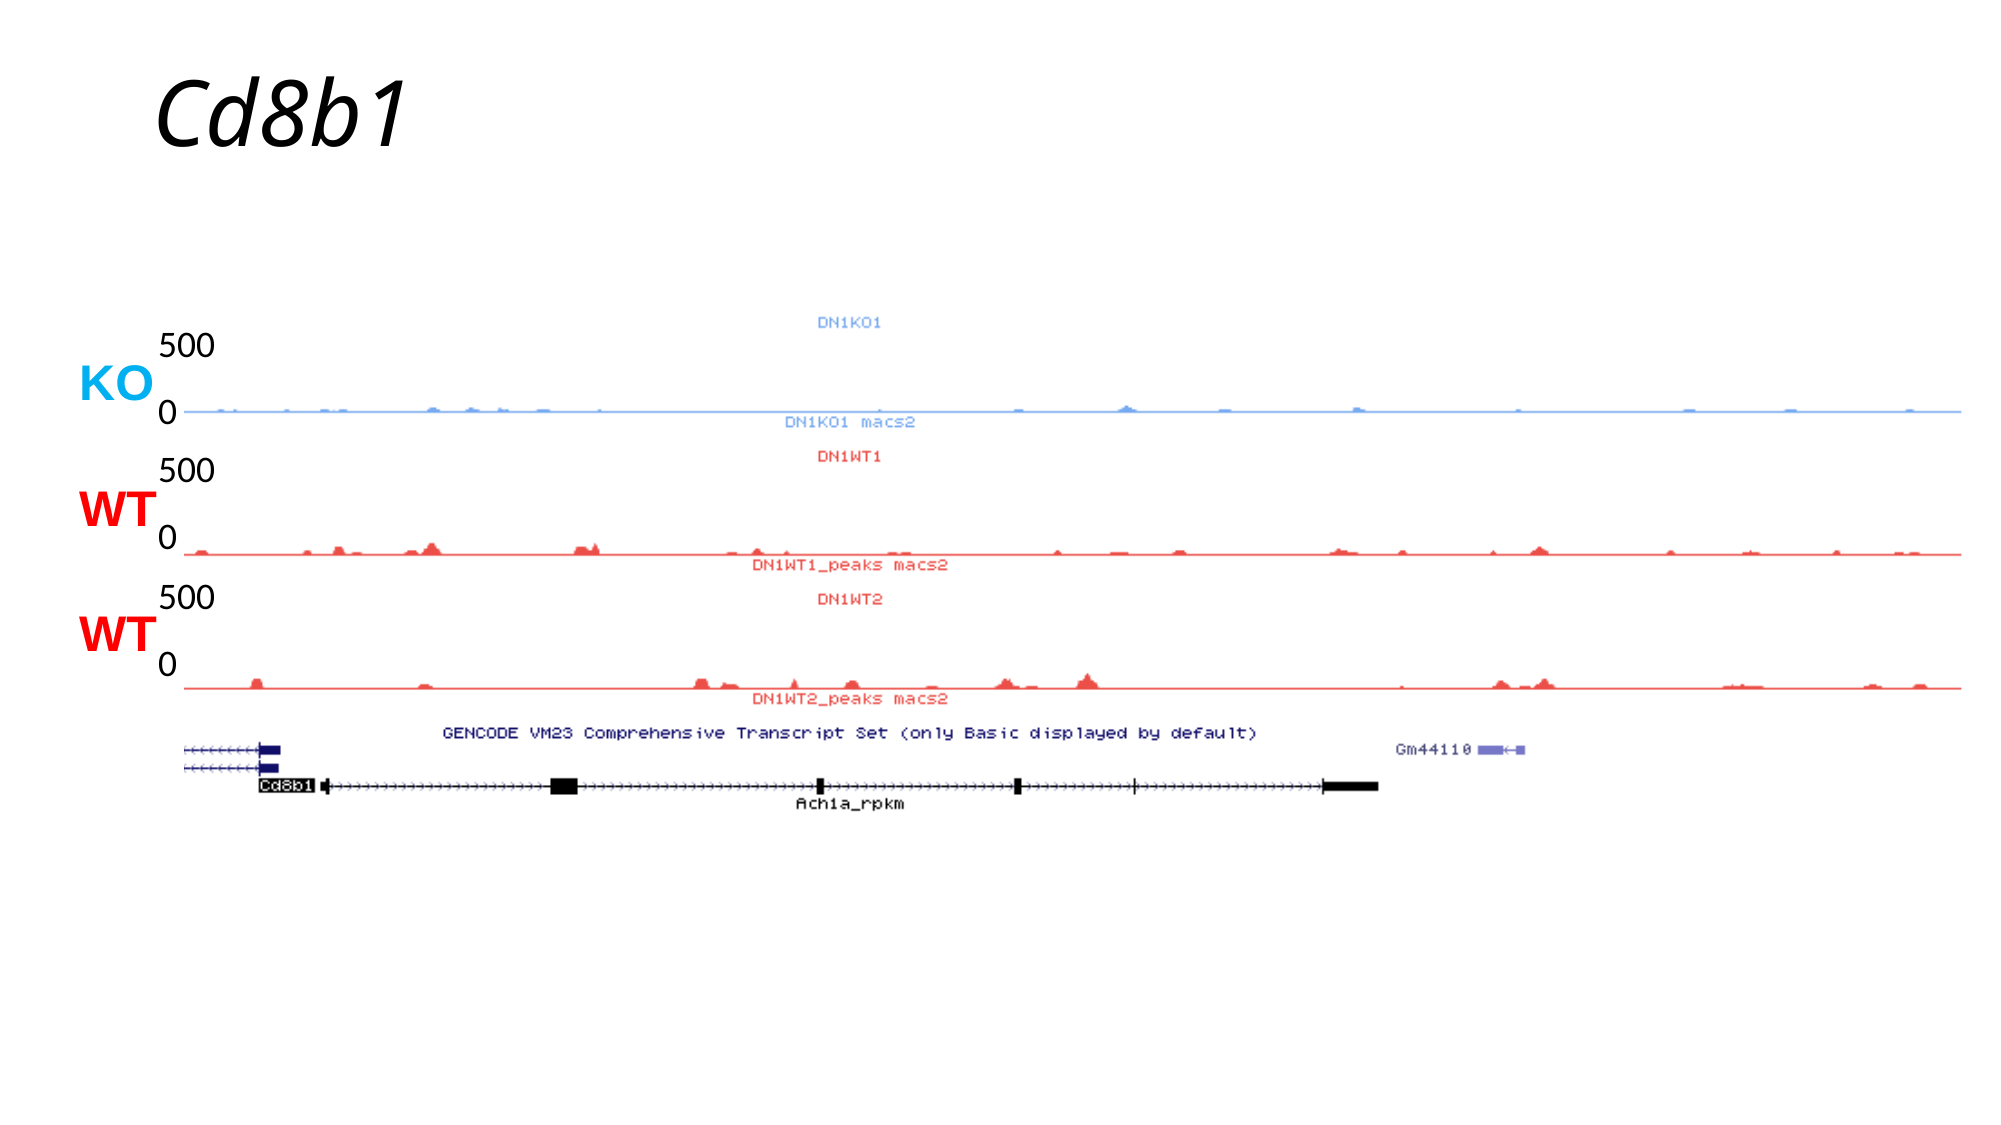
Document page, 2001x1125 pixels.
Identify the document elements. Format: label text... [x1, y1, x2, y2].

text_box KO [64, 343, 184, 418]
text_box 0 [143, 504, 184, 565]
text_box Cd8b1 [137, 59, 1863, 278]
text_box 0 [143, 631, 184, 692]
picture [184, 312, 1962, 813]
text_box 500 [143, 565, 184, 625]
text_box 500 [143, 437, 184, 498]
text_box WT [64, 468, 184, 544]
text_box WT [64, 594, 184, 670]
text_box 0 [143, 379, 184, 437]
text_box 500 [143, 312, 184, 373]
